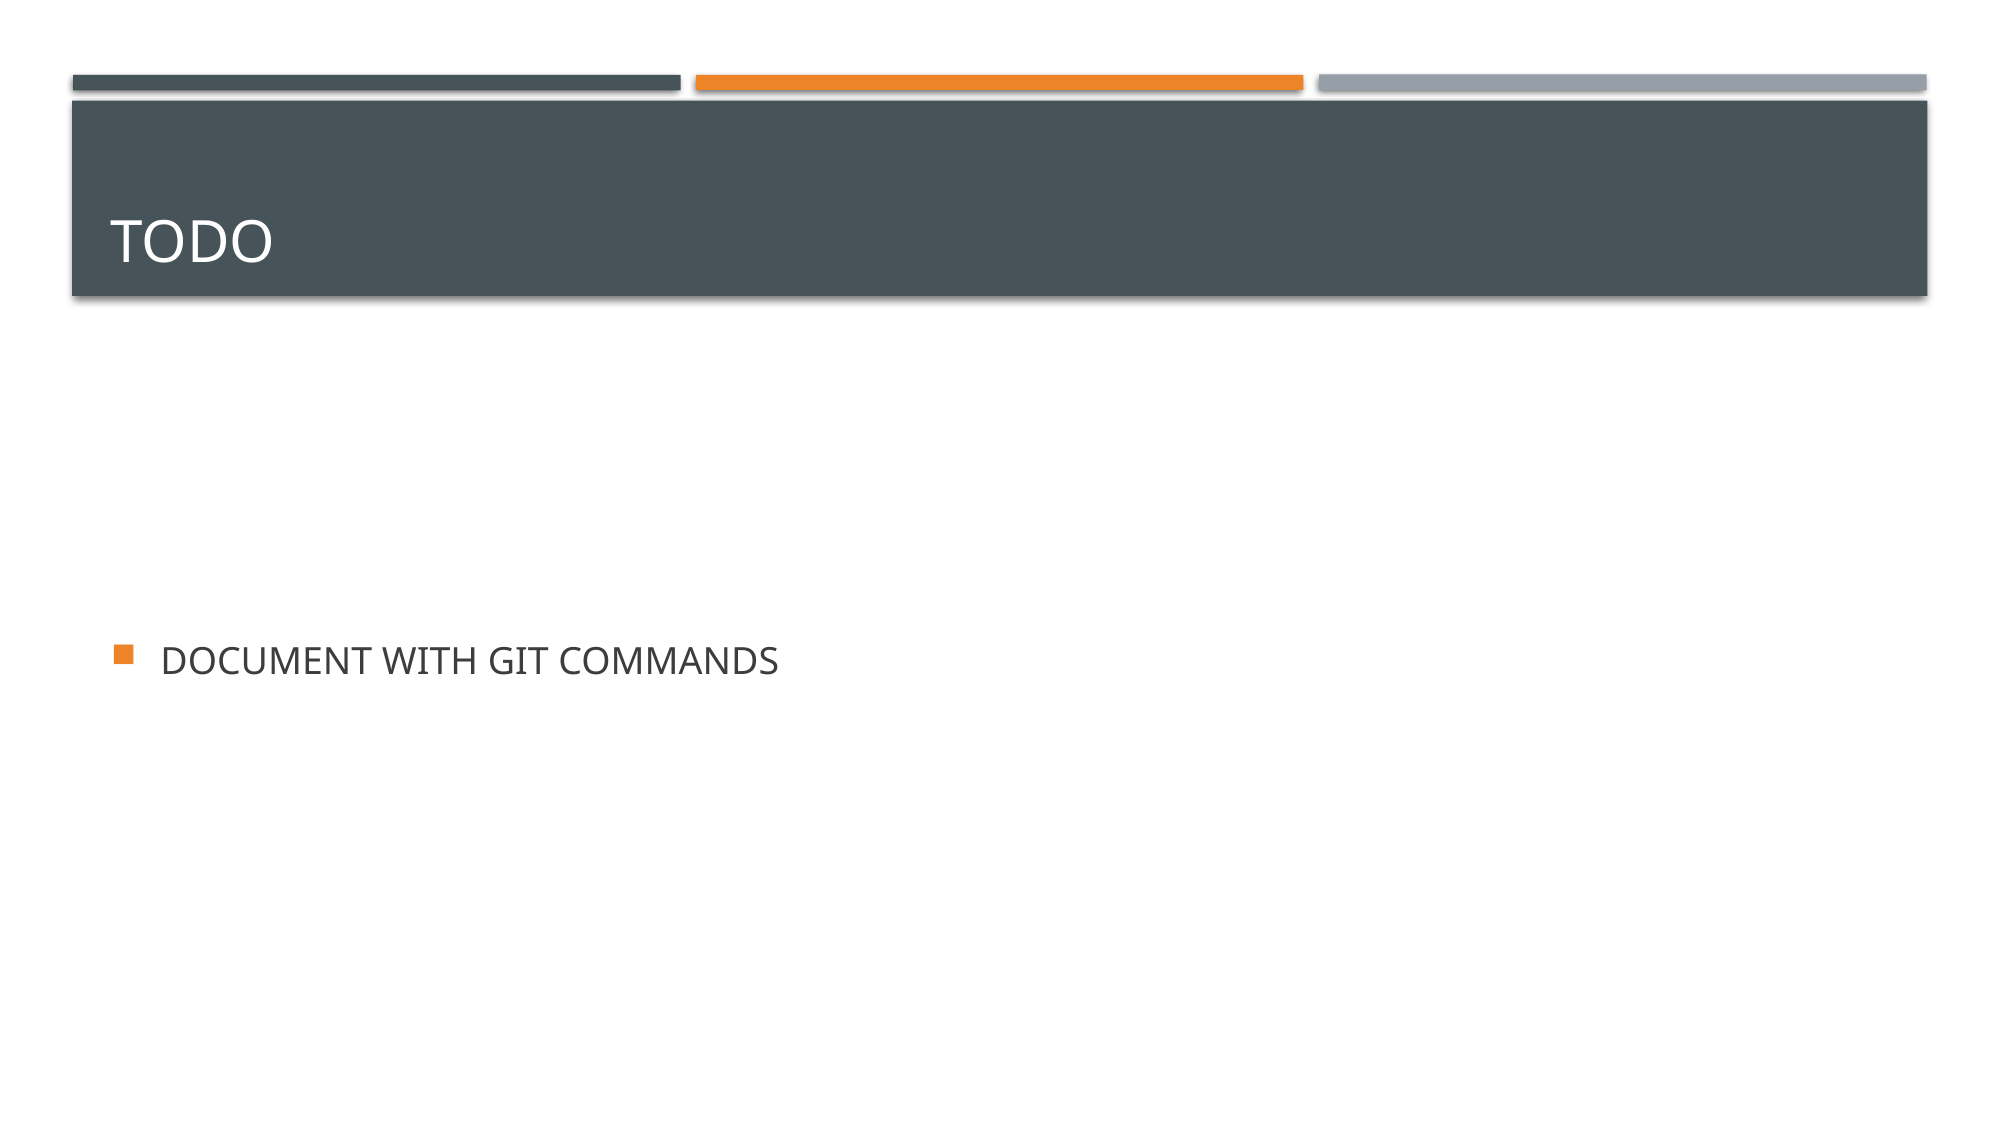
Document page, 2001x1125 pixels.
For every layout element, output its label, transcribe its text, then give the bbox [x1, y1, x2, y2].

title TODO [95, 115, 1905, 282]
list DOCUMENT WITH GIT COMMANDS [95, 357, 1905, 962]
